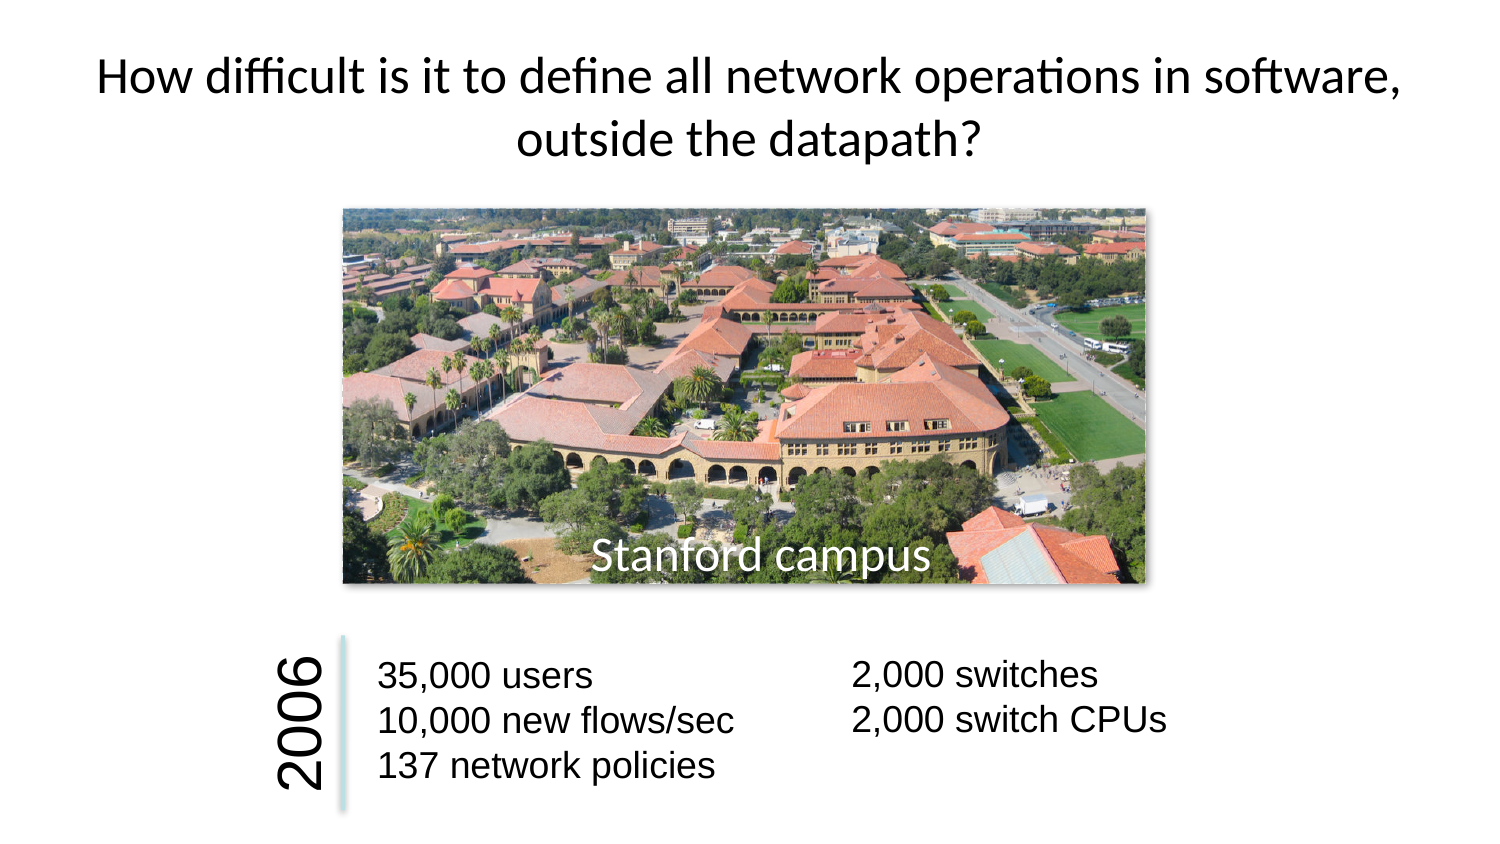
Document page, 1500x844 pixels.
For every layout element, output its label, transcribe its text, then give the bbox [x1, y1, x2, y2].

title How difficult is it to define all network operations in software, outside the datapath? [75, 33, 1425, 175]
picture [341, 208, 1146, 584]
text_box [251, 635, 1185, 811]
